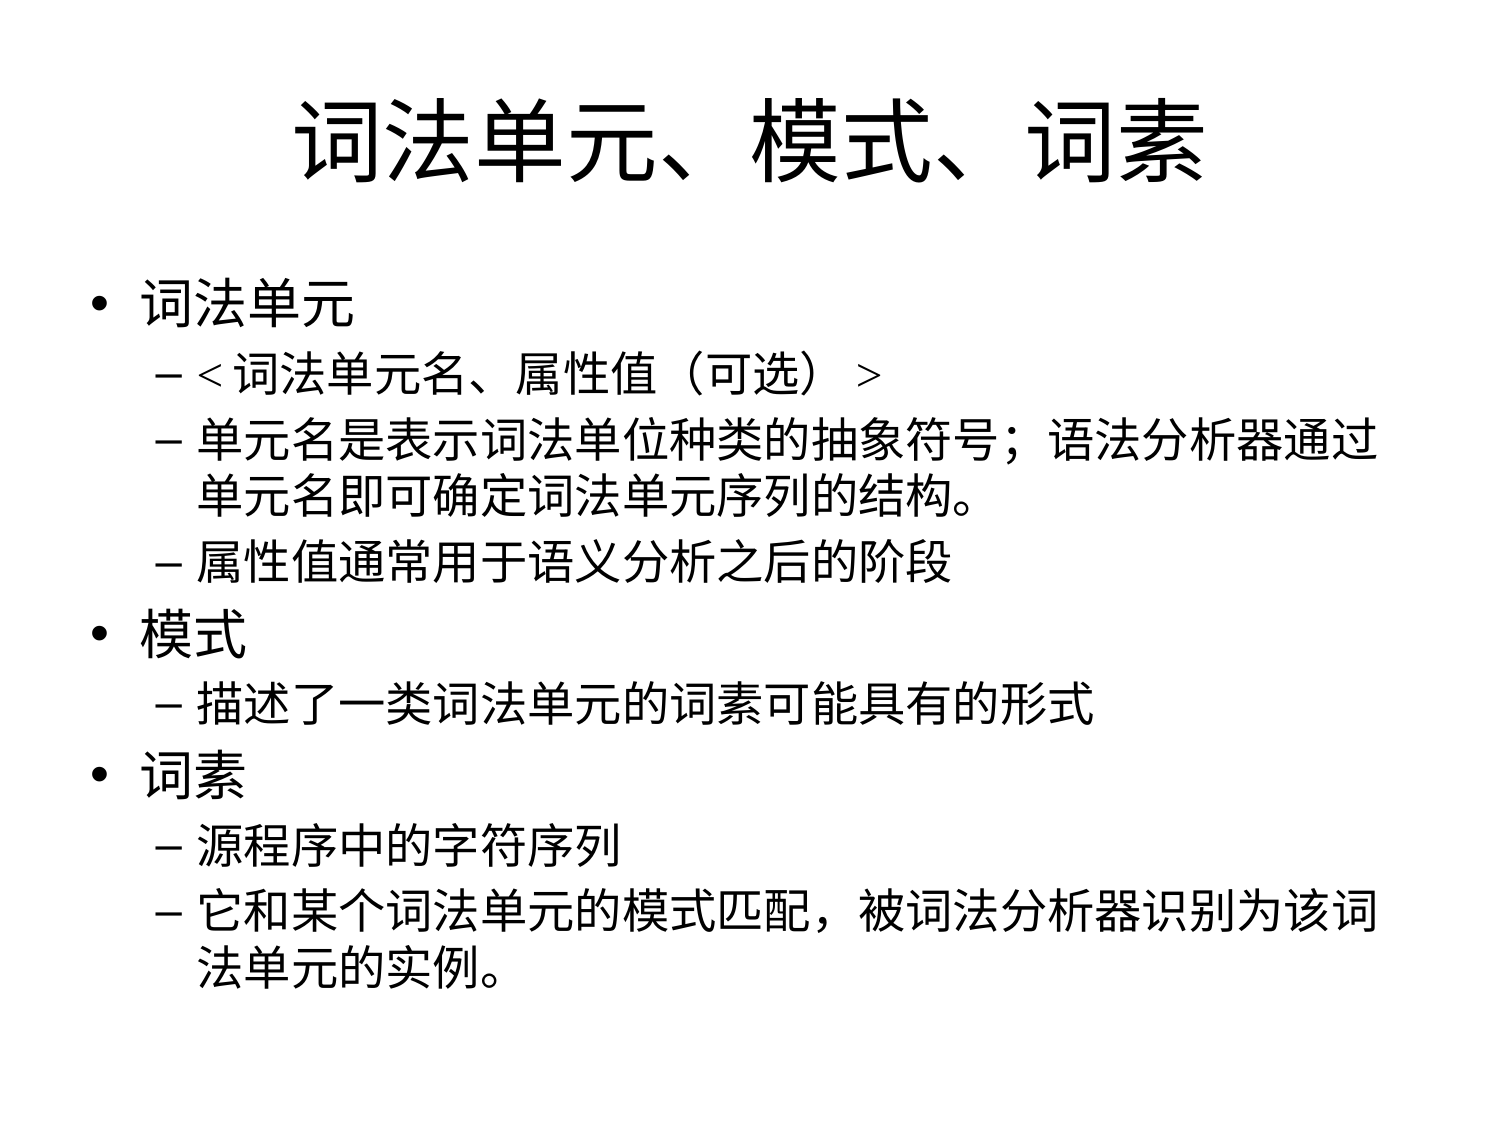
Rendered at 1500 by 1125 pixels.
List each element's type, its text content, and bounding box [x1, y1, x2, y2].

title 词法单元、模式、词素 [75, 45, 1425, 233]
list 词法单元 <词法单元名、属性值（可选）> 单元名是表示词法单位种类的抽象符号；语法分析器通过单元名即可确定词法单元序列的结构。 属性值通常用于语义分析之后的阶段 模式 描述了一类词法单元的词素可能具有的形式 词素 源程序中的字符序列 它和某个词法单元的模式匹配，被词法分析器识别为该词法单元的实例。 [75, 262, 1425, 1005]
